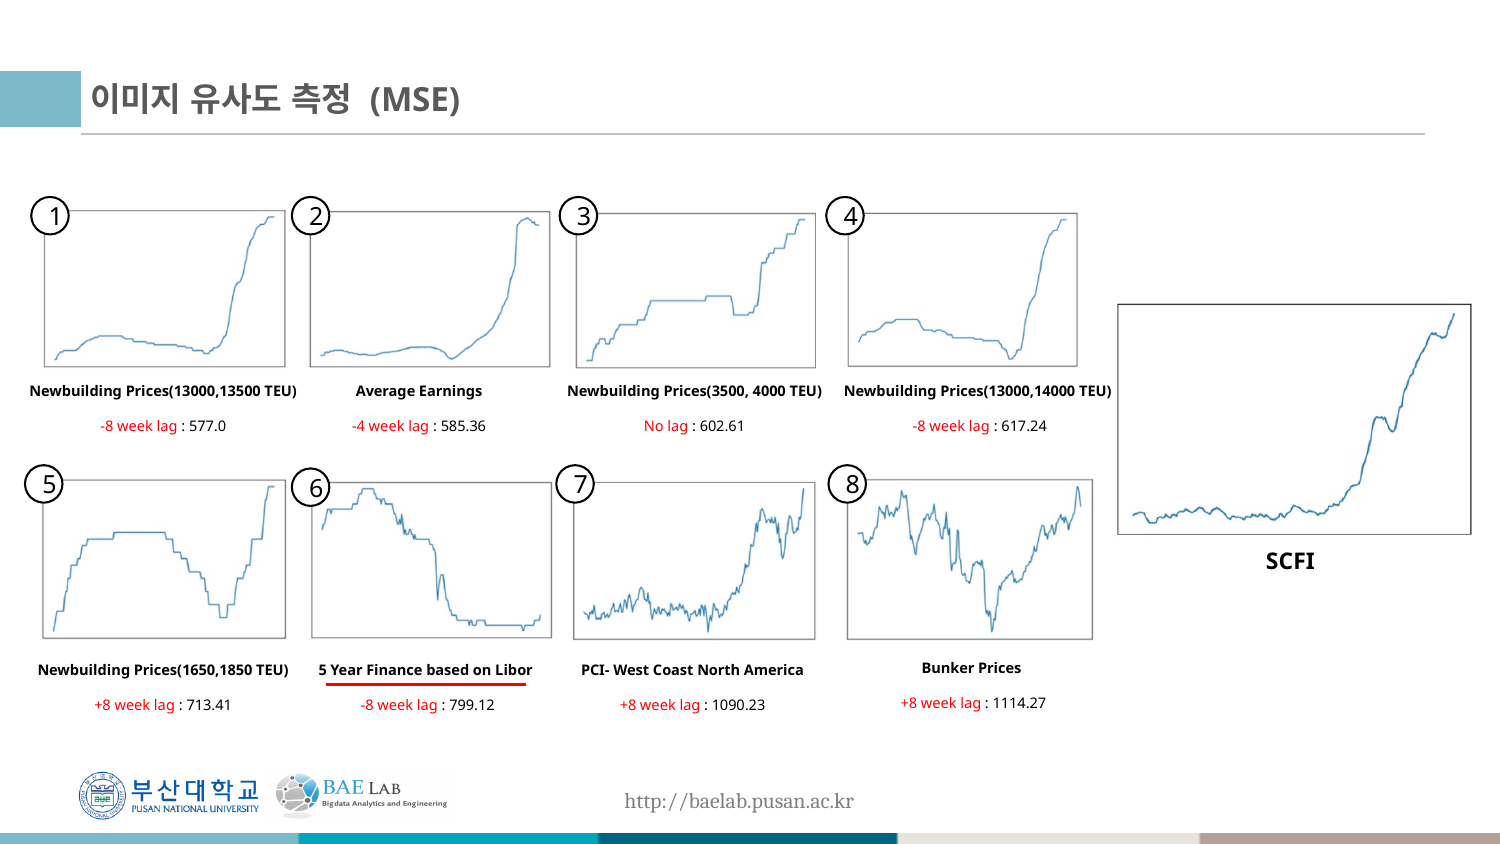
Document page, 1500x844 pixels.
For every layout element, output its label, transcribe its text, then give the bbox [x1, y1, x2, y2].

picture [1113, 297, 1474, 540]
text_box PCI- West Coast North America +8 week lag : 1090.23 [587, 653, 864, 721]
text_box Bunker Prices +8 week lag : 1114.27 [816, 651, 1130, 719]
text_box 1 [29, 194, 68, 231]
text_box 7 [554, 463, 595, 503]
picture [40, 206, 286, 369]
text_box 3 [557, 194, 598, 234]
text_box Newbuilding Prices(1650,1850 TEU) +8 week lag : 713.41 [0, 653, 268, 721]
picture [897, 833, 1500, 844]
text_box 8 [826, 463, 866, 503]
text_box 2 [290, 194, 328, 232]
picture [573, 209, 816, 371]
text_box 5 [22, 463, 63, 503]
title 이미지 유사도 측정 (MSE) [75, 71, 1425, 125]
text_box Newbuilding Prices(13000,13500 TEU) -8 week lag : 577.0 [0, 375, 212, 460]
text_box Newbuilding Prices(3500, 4000 TEU) No lag : 602.61 [626, 375, 823, 443]
text_box 5 Year Finance based on Libor -8 week lag : 799.12 [268, 653, 587, 721]
picture [844, 206, 1079, 370]
picture [39, 476, 288, 640]
text_box 4 [824, 194, 863, 236]
text_box 6 [291, 466, 329, 507]
text_box Newbuilding Prices(13000,14000 TEU) -8 week lag : 617.24 [823, 375, 1107, 443]
text_box SCFI [1137, 548, 1450, 609]
picture [74, 767, 260, 824]
picture [309, 479, 553, 640]
picture [302, 206, 553, 374]
picture [270, 767, 450, 821]
picture [571, 479, 817, 641]
text_box Average Earnings -4 week lag : 585.36 [212, 375, 626, 460]
picture [844, 475, 1095, 641]
picture [0, 833, 598, 844]
